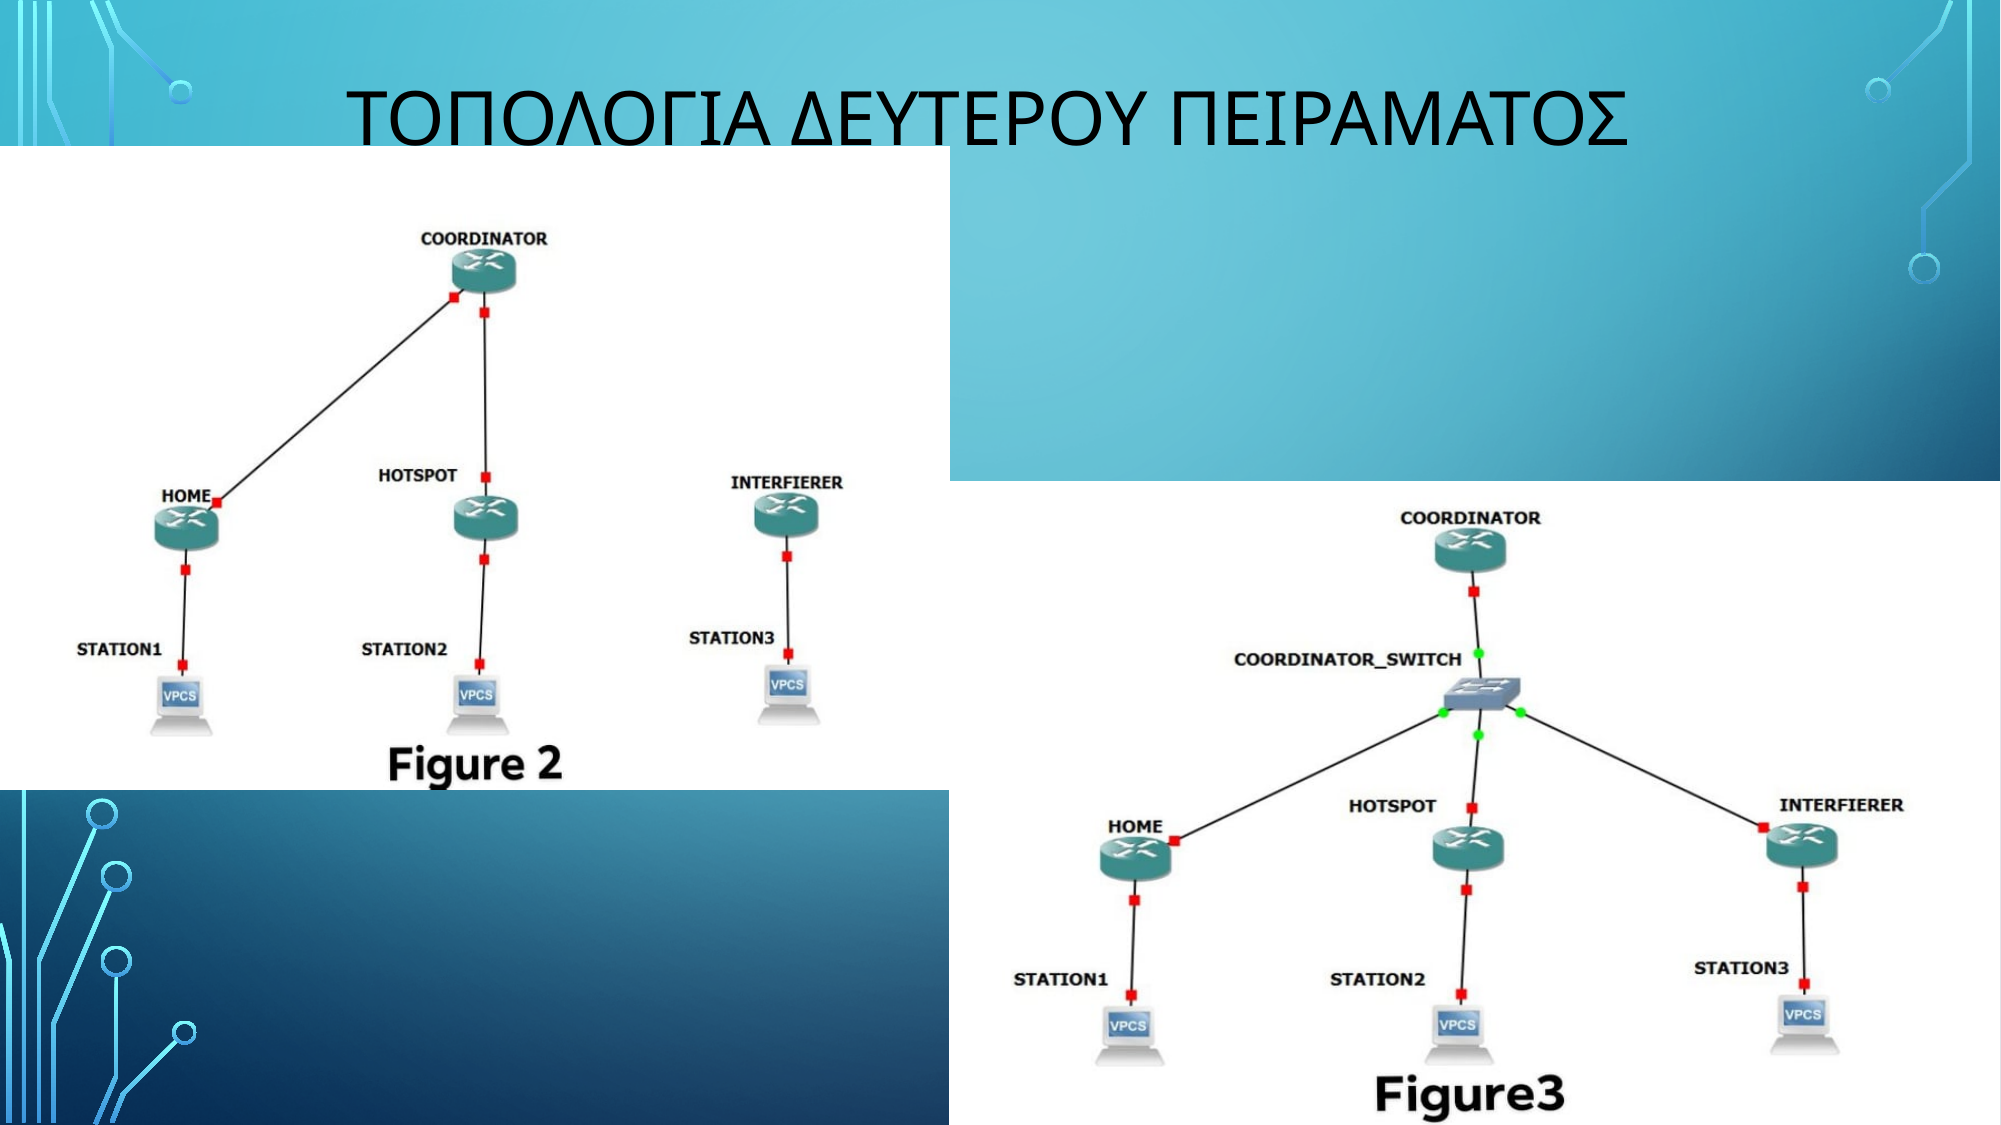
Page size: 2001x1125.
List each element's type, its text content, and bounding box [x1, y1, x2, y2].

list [0, 145, 950, 790]
title Τοπολογια δευτερου πειραματος [175, 0, 1801, 243]
picture [948, 481, 2000, 1125]
